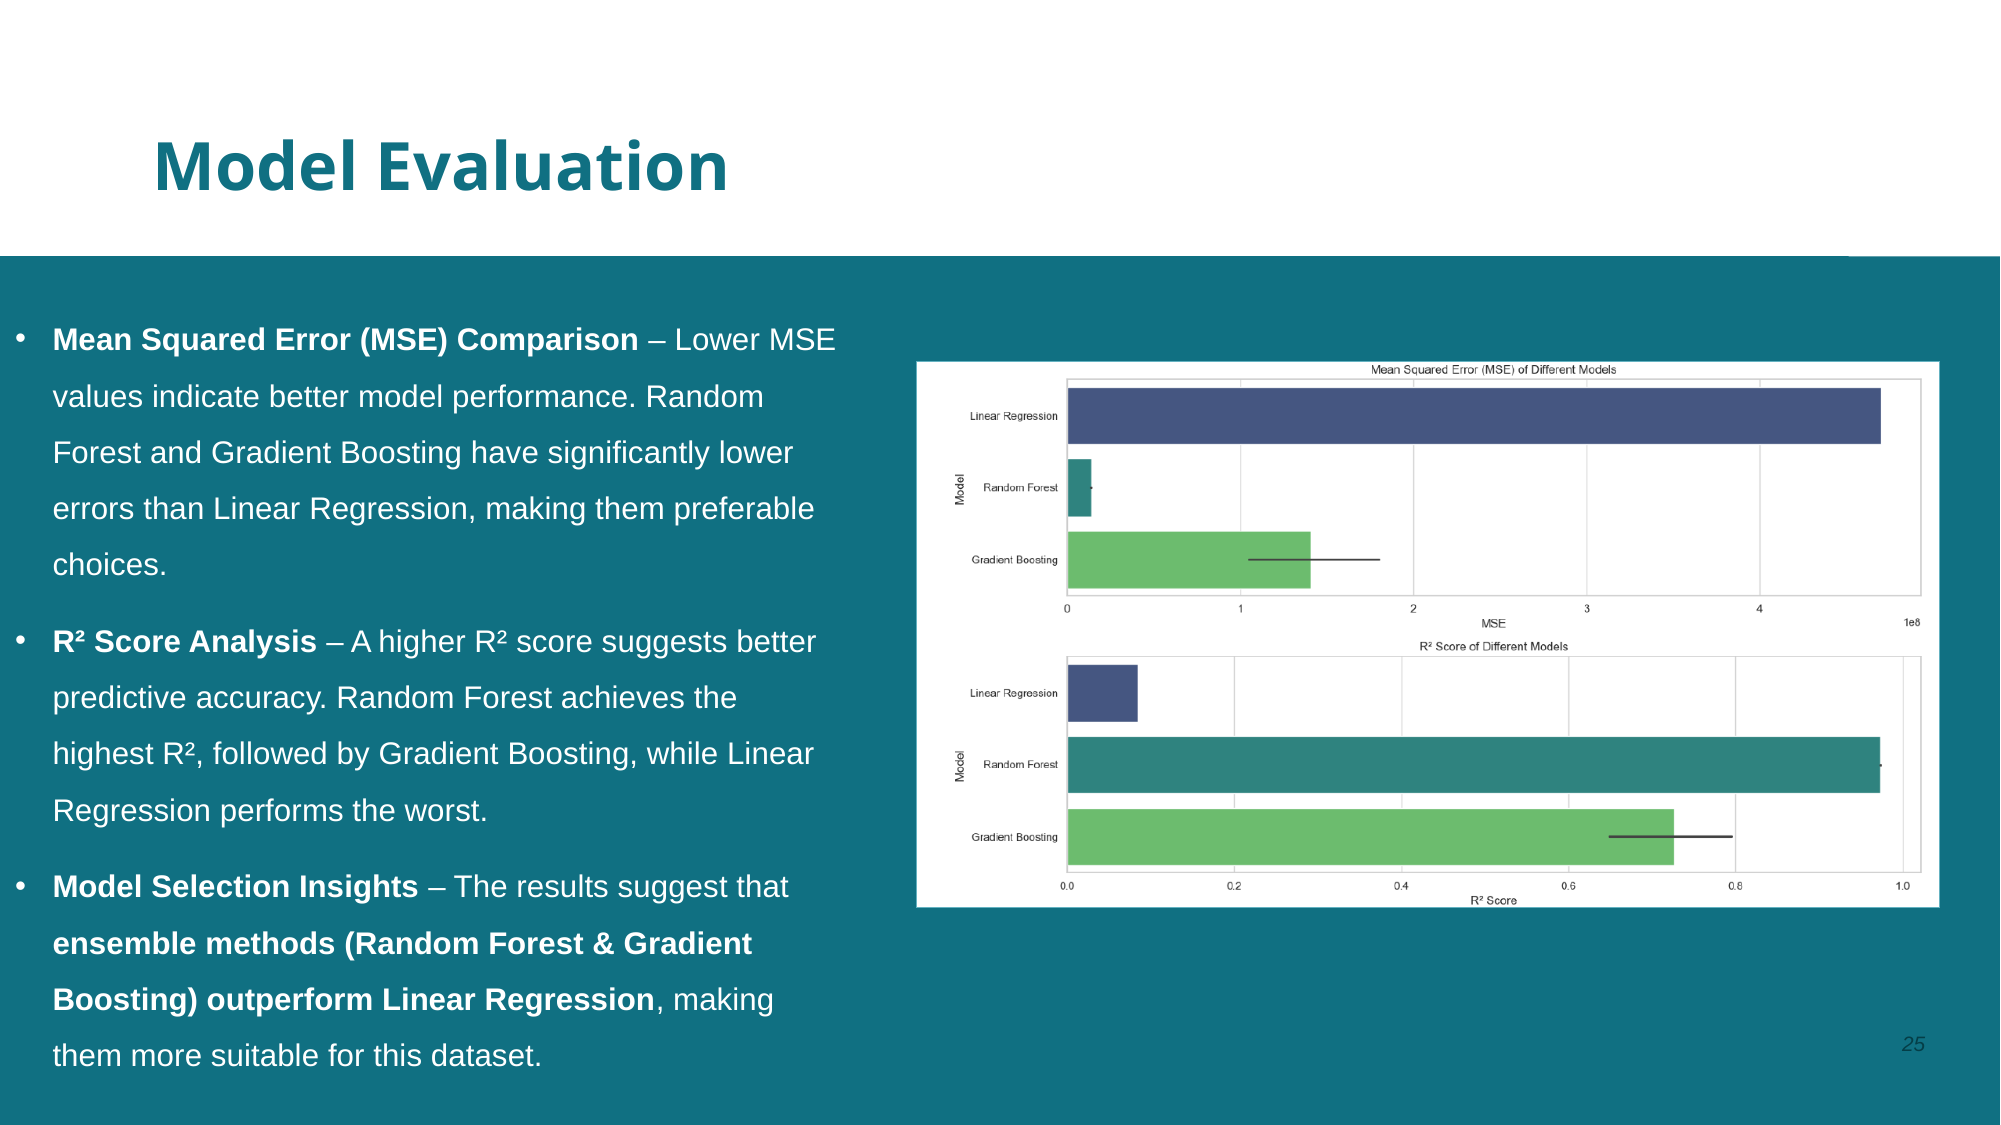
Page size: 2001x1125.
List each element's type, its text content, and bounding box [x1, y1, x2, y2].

slide_number 25 [1881, 1012, 1940, 1073]
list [915, 361, 1940, 908]
text_box [0, 256, 2000, 1125]
list Mean Squared Error (MSE) Comparison – Lower MSE values indicate better model performance. Random Forest and Gradient Boosting have significantly lower errors than Linear Regression, making them preferable choices. R² Score Analysis – A higher R² score suggests better predictive accuracy. Random Forest achieves the highest R², followed by Gradient Boosting, while Linear Regression performs the worst. Model Selection Insights – The results suggest that ensemble methods (Random Forest & Gradient Boosting) outperform Linear Regression, making them more suitable for this dataset. [0, 293, 856, 1125]
title Model Evaluation [137, 59, 1863, 278]
